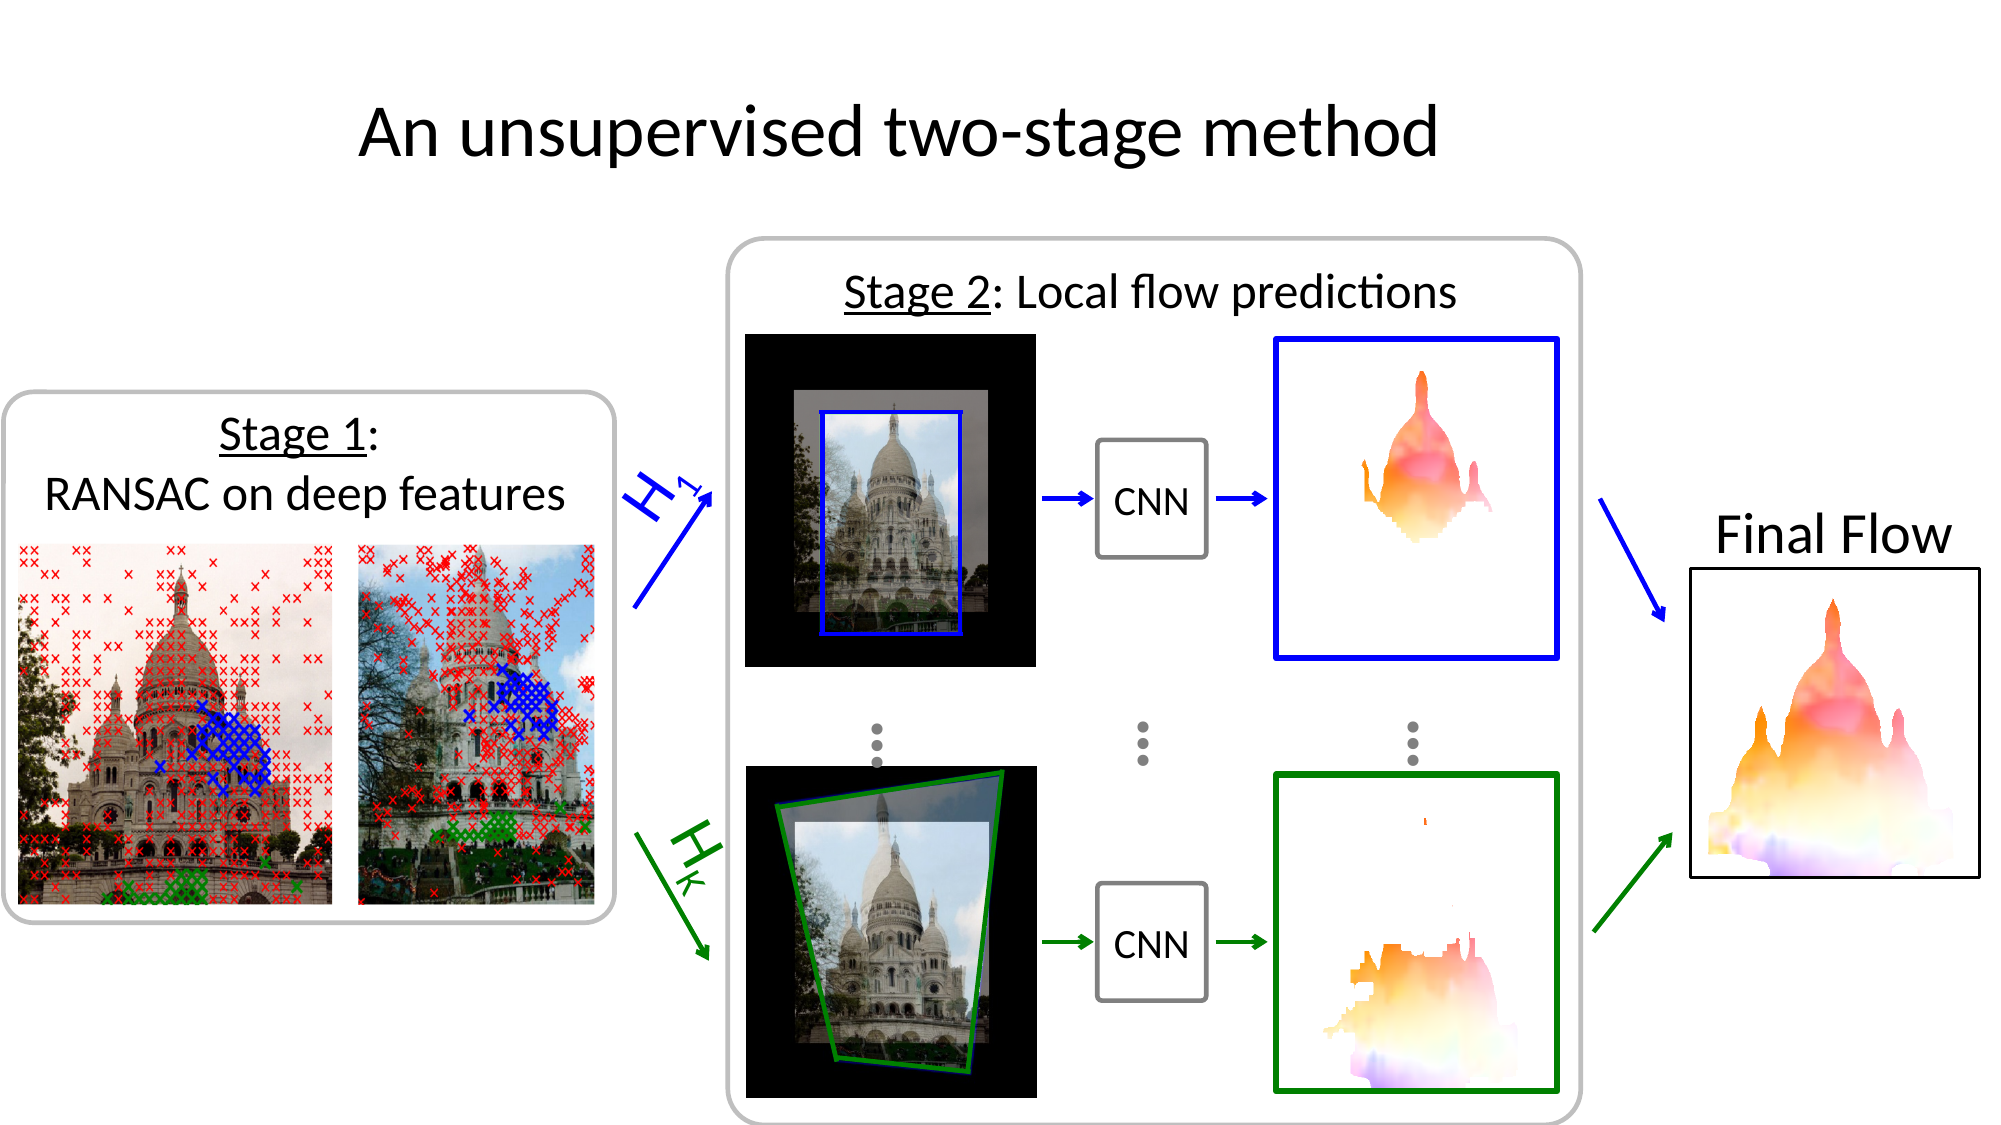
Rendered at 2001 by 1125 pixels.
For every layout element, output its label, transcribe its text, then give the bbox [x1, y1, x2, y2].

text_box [3, 238, 1979, 1125]
text_box An unsupervised two-stage method [343, 74, 1817, 180]
